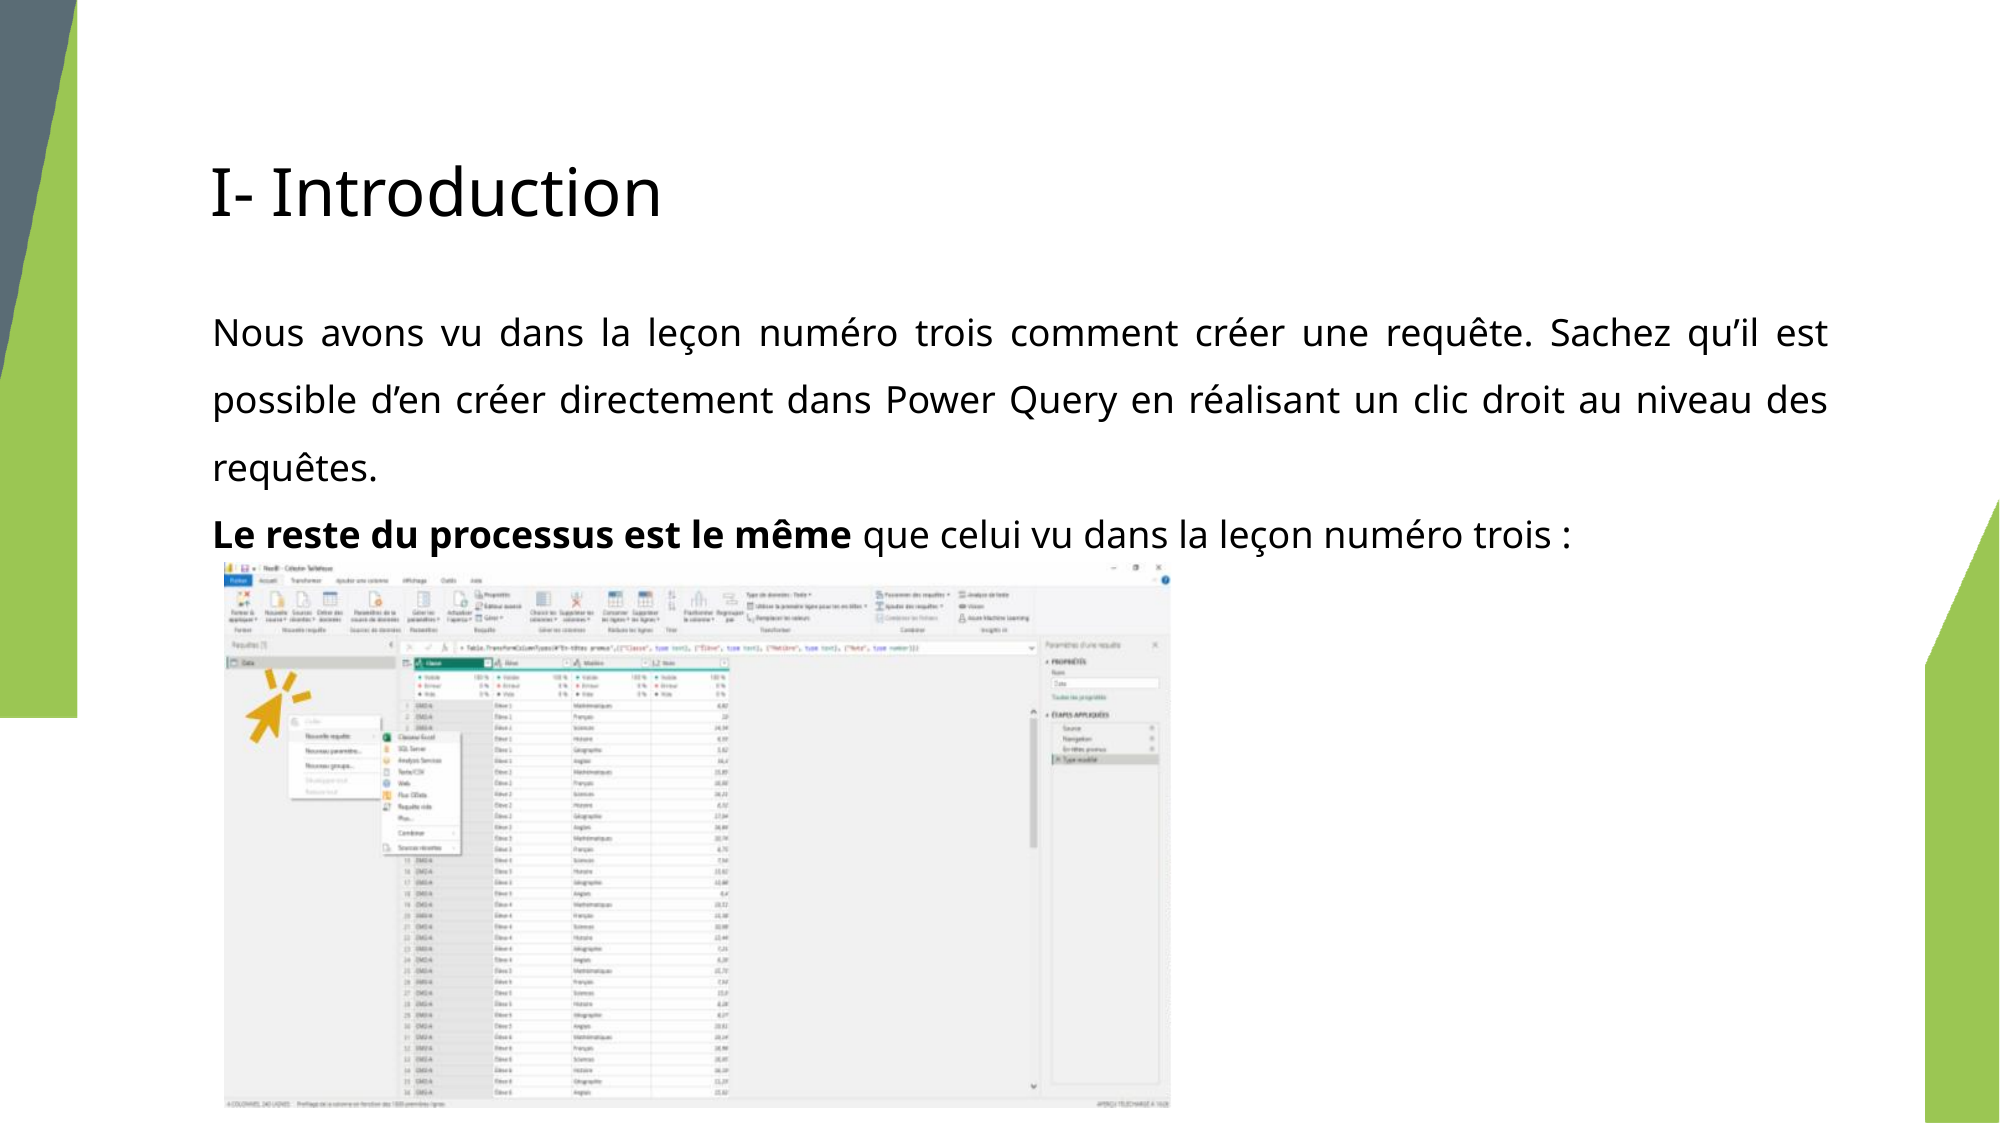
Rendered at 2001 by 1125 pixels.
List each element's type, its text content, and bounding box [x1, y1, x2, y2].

picture [1924, 498, 2000, 1125]
text_box [224, 562, 1172, 1108]
subtitle Nous avons vu dans la leçon numéro trois comment créer une requête. Sachez qu’il est possible d’en créer directement dans Power Query en réalisant un clic droit au niveau des requêtes. Le reste du processus est le même que celui vu dans la leçon numéro trois : [197, 278, 1844, 563]
title I- Introduction [79, 113, 961, 238]
picture [0, 0, 79, 720]
